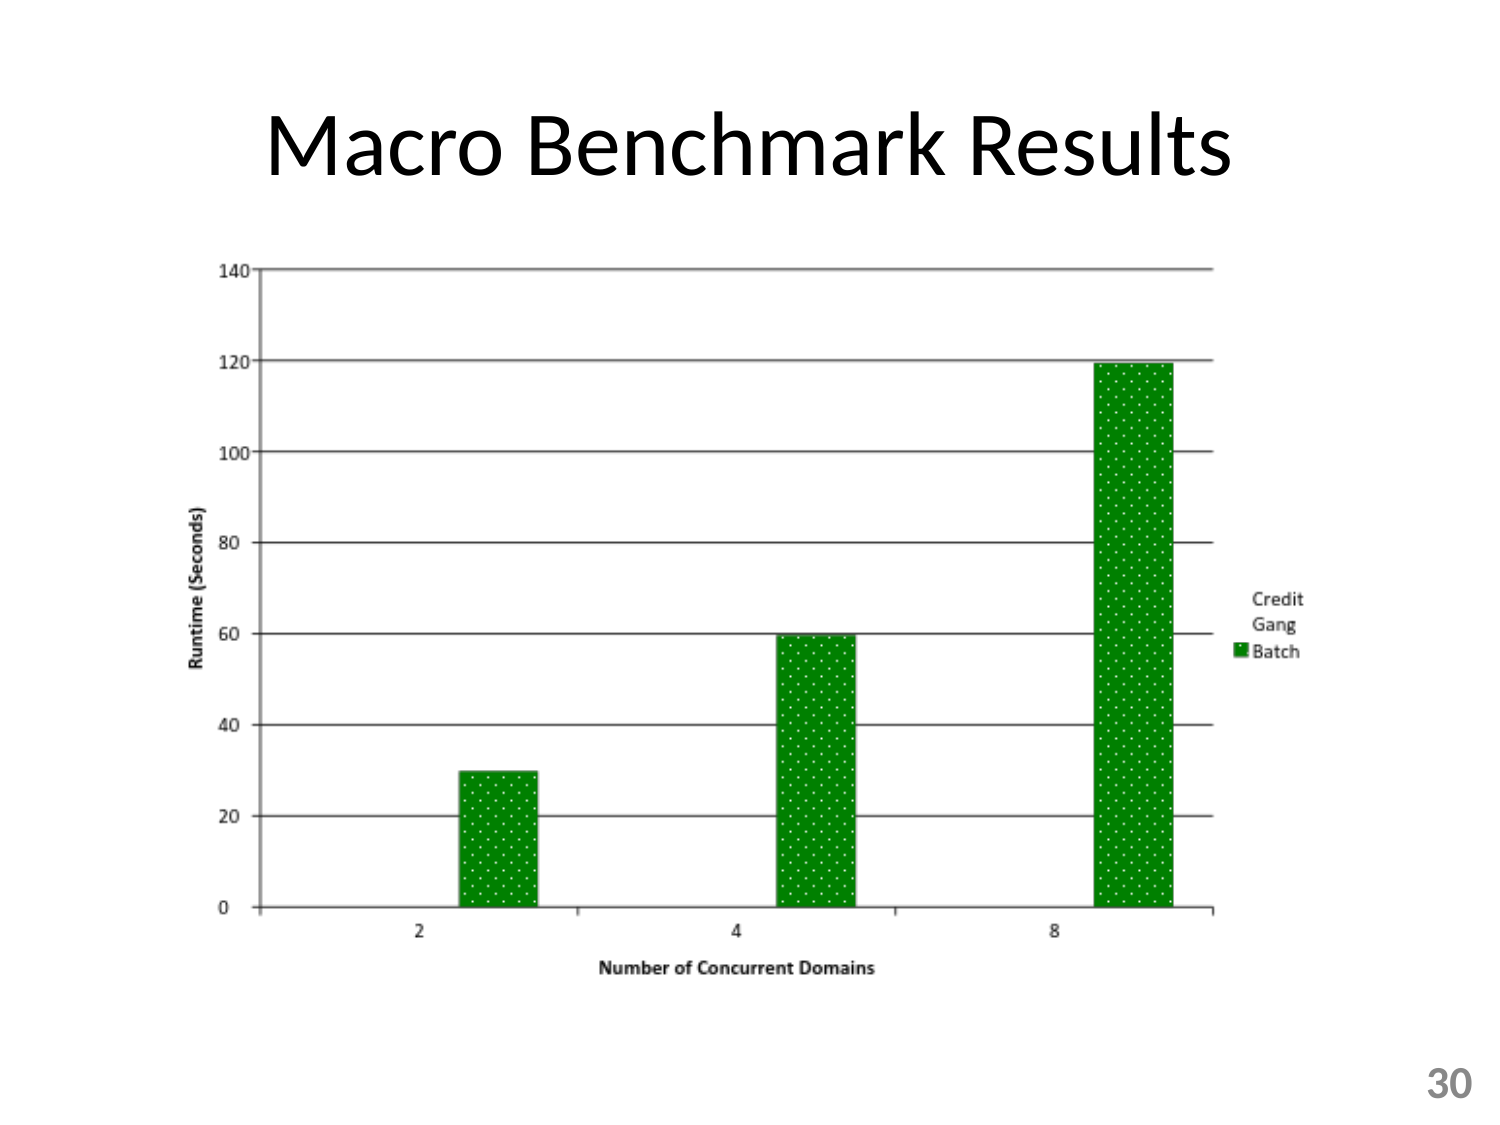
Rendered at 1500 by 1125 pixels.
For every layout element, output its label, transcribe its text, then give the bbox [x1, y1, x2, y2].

title Macro Benchmark Results [75, 45, 1425, 233]
slide_number 30 [1137, 1050, 1488, 1110]
picture [162, 249, 1326, 1001]
